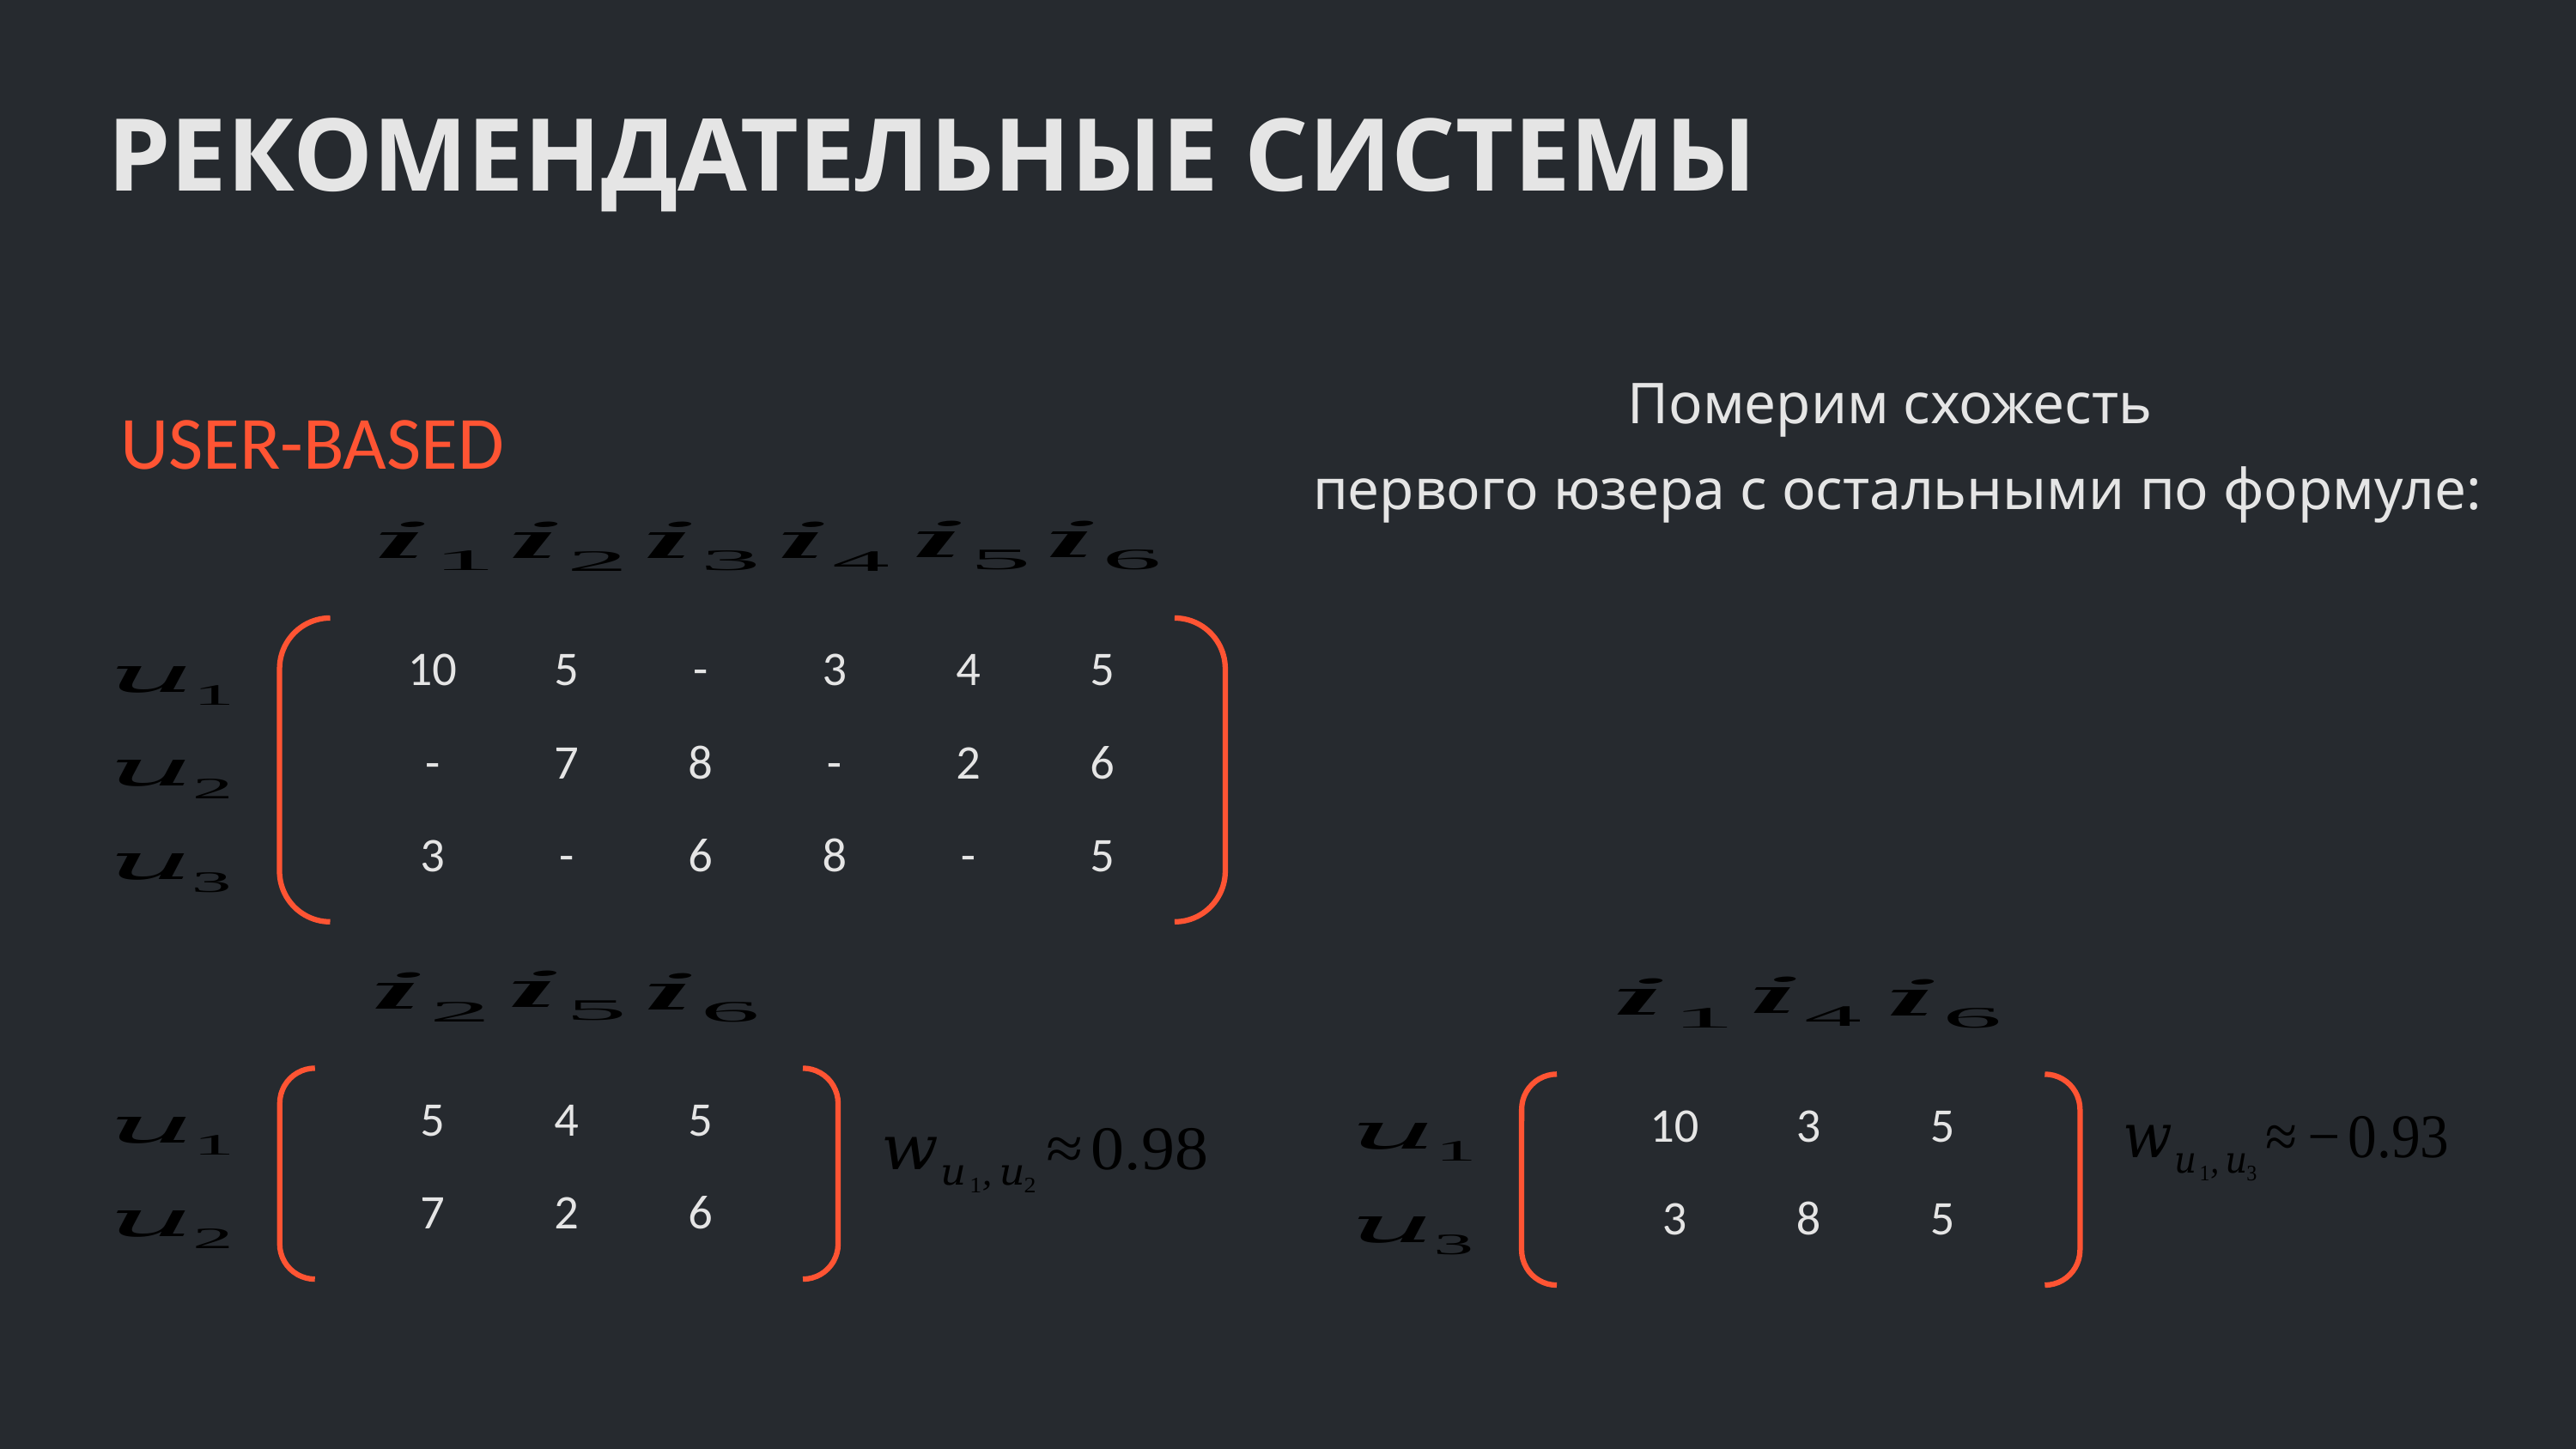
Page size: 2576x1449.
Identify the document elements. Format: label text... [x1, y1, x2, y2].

table_header 5 [1036, 643, 1170, 736]
table_cell 5 [1036, 829, 1170, 922]
table_header 4 [500, 1094, 634, 1186]
table_header 3 [768, 643, 902, 736]
table_header 5 [366, 1094, 500, 1186]
text_box [279, 1067, 839, 1280]
table_cell - [500, 829, 634, 922]
table_cell 8 [1741, 1192, 1875, 1285]
table_header 10 [1607, 1100, 1741, 1192]
table_cell 7 [366, 1186, 500, 1279]
table_header 3 [1741, 1100, 1875, 1192]
table_header 5 [500, 643, 634, 736]
text_box USER-BASED [107, 397, 1578, 498]
table_cell 6 [634, 1186, 768, 1279]
table_cell 5 [1875, 1192, 2009, 1285]
table_cell 8 [768, 829, 902, 922]
text_box [1521, 1073, 2081, 1286]
table_cell 8 [634, 736, 768, 829]
table_header 4 [902, 643, 1036, 736]
table_header 5 [1875, 1100, 2009, 1192]
table_cell 3 [1607, 1192, 1741, 1285]
table_header - [634, 643, 768, 736]
table_cell - [902, 829, 1036, 922]
table_cell 3 [366, 829, 500, 922]
table_cell - [768, 736, 902, 829]
text_box РЕКОМЕНДАТЕЛЬНЫЕ СИСТЕМЫ [107, 110, 2415, 364]
table_cell 6 [634, 829, 768, 922]
table_header 10 [366, 643, 500, 736]
table_cell 6 [1036, 736, 1170, 829]
table_cell 2 [902, 736, 1036, 829]
table_cell - [366, 736, 500, 829]
text_box [278, 617, 1226, 923]
table_header 5 [634, 1094, 768, 1186]
table_cell 2 [500, 1186, 634, 1279]
table_cell 7 [500, 736, 634, 829]
